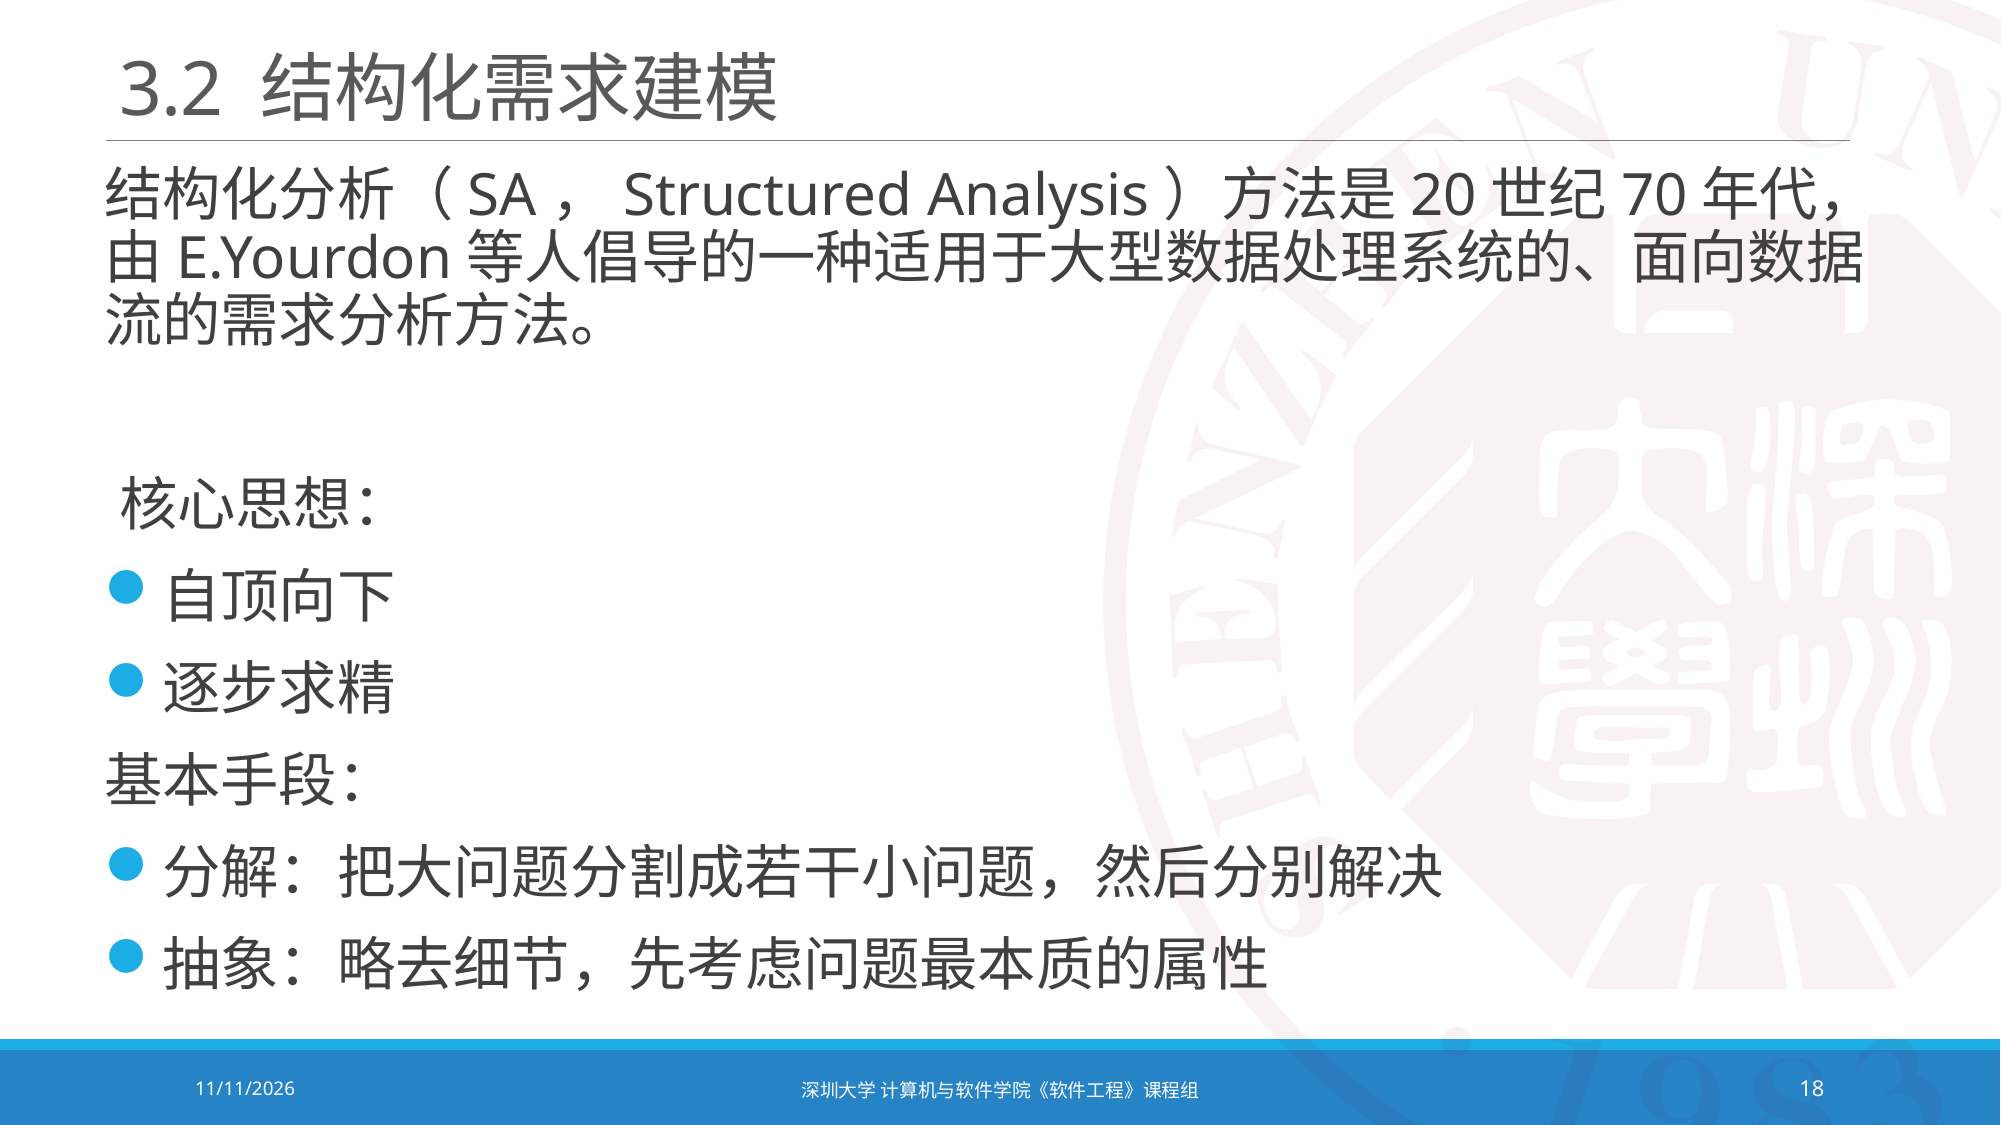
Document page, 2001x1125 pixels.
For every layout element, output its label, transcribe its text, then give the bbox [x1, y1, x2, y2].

title 3.2 结构化需求建模 [104, 0, 1856, 139]
list 结构化分析（SA，Structured Analysis）方法是20世纪70年代，由E.Yourdon等人倡导的一种适用于大型数据处理系统的、面向数据流的需求分析方法。 核心思想： 自顶向下 逐步求精 基本手段： 分解：把大问题分割成若干小问题，然后分别解决 抽象：略去细节，先考虑问题最本质的属性 [104, 158, 1878, 1008]
footer 深圳大学 计算机与软件学院《软件工程》课程组 [604, 1059, 1396, 1120]
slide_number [180, 1059, 586, 1120]
slide_number 18 [1624, 1059, 1840, 1120]
